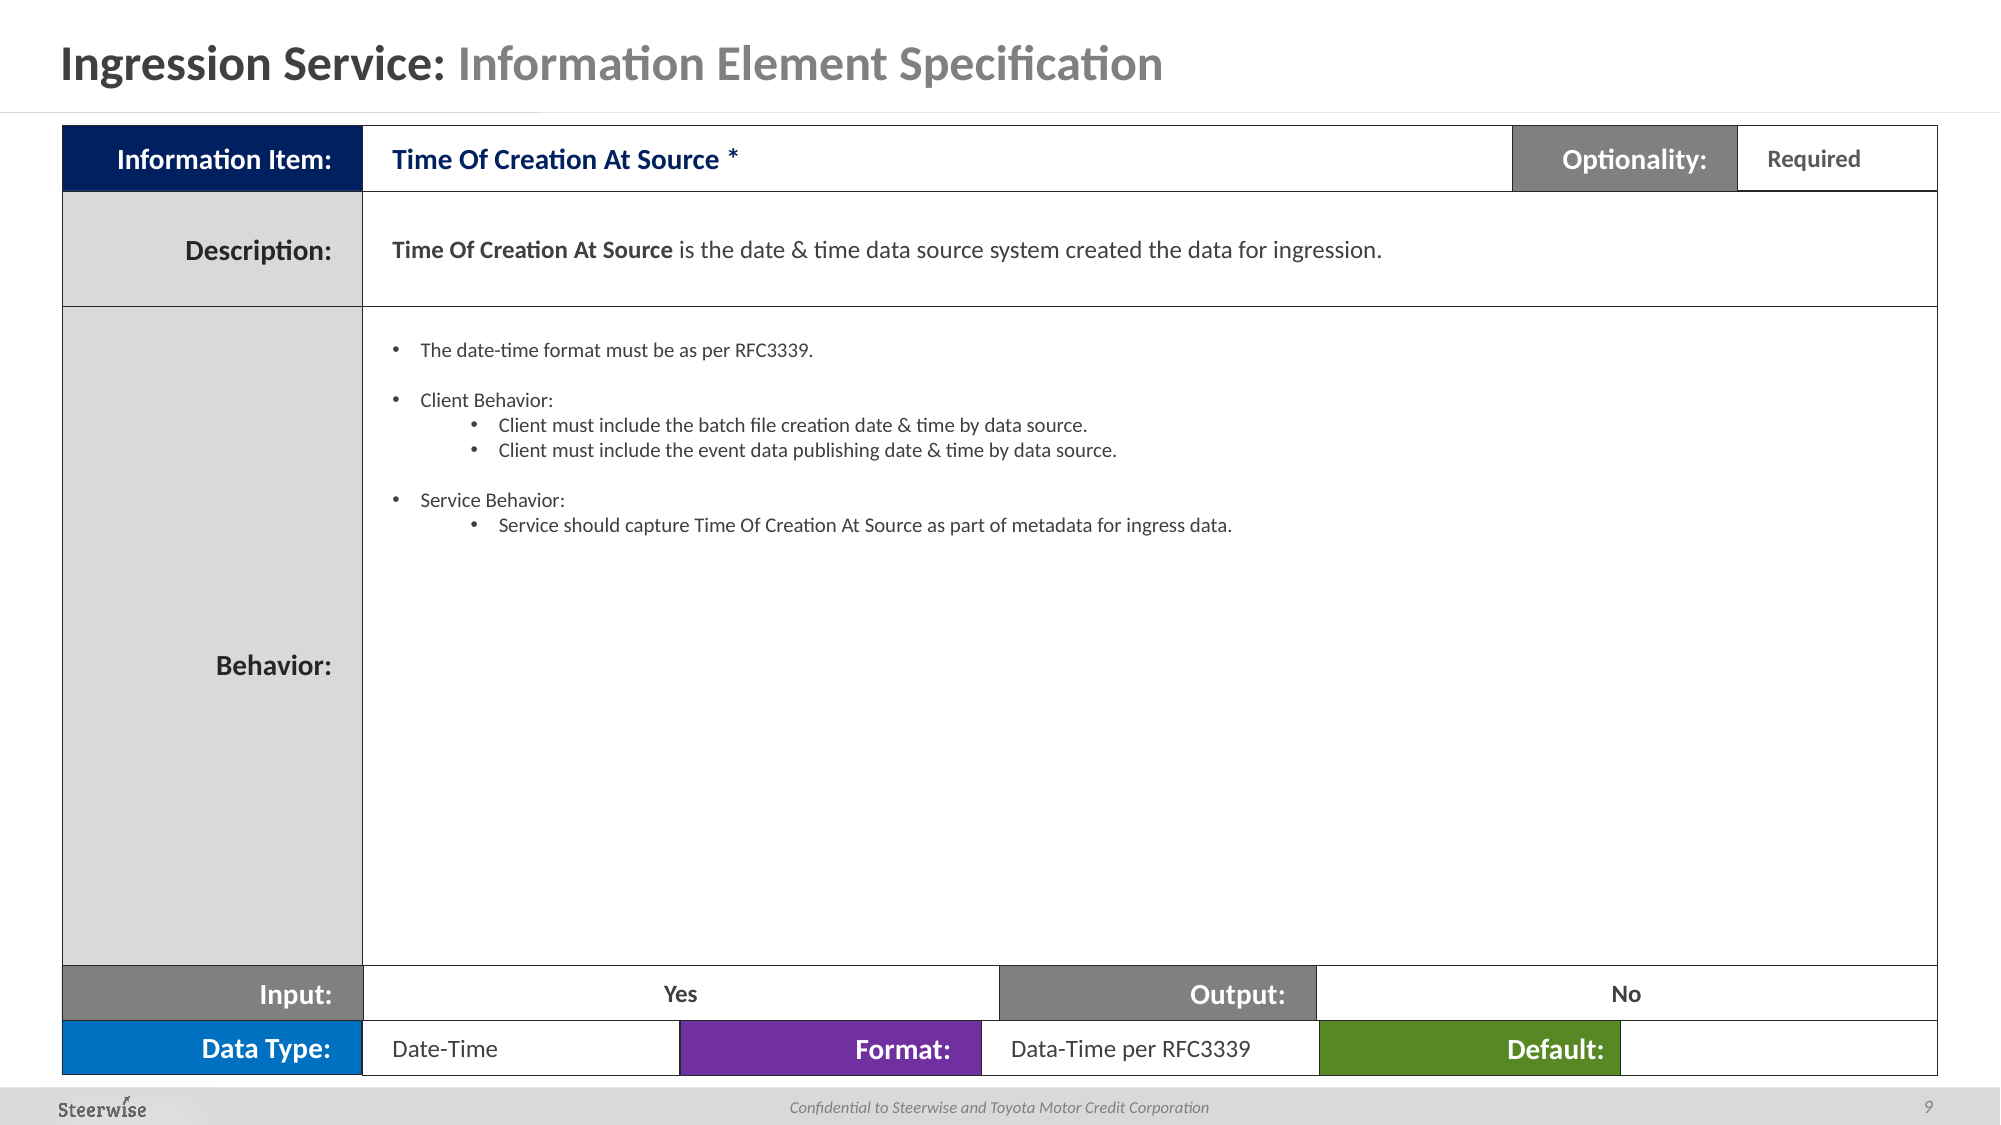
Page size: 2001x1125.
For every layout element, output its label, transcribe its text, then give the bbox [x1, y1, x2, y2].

text_box Optionality: [1510, 123, 1735, 193]
slide_number 9 [1875, 1087, 1982, 1125]
text_box The date-time format must be as per RFC3339. Client Behavior: Client must include the batch file creation date & time by data source. Client must include the event data publishing date & time by data source. Service Behavior: Service should capture Time Of Creation At Source as part of metadata for ingress data. [364, 305, 1939, 963]
text_box Data Type: [60, 1030, 363, 1077]
text_box Format: [678, 1032, 980, 1077]
text_box Time Of Creation At Source is the date & time data source system created the data for ingression. [364, 193, 1939, 305]
picture [53, 1089, 151, 1122]
text_box Information Item: [60, 123, 360, 189]
text_box [1618, 1032, 1939, 1077]
text_box Behavior: [60, 305, 364, 965]
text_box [61, 965, 1938, 1021]
text_box Time Of Creation At Source * [360, 123, 1510, 193]
text_box Default: [1321, 1032, 1618, 1077]
text_box Date-Time [363, 1032, 679, 1077]
title Ingression Service: Information Element Specification [0, 23, 1999, 97]
text_box Data-Time per RFC3339 [979, 1032, 1321, 1077]
text_box Description: [60, 189, 364, 305]
text_box Required [1735, 123, 1939, 193]
